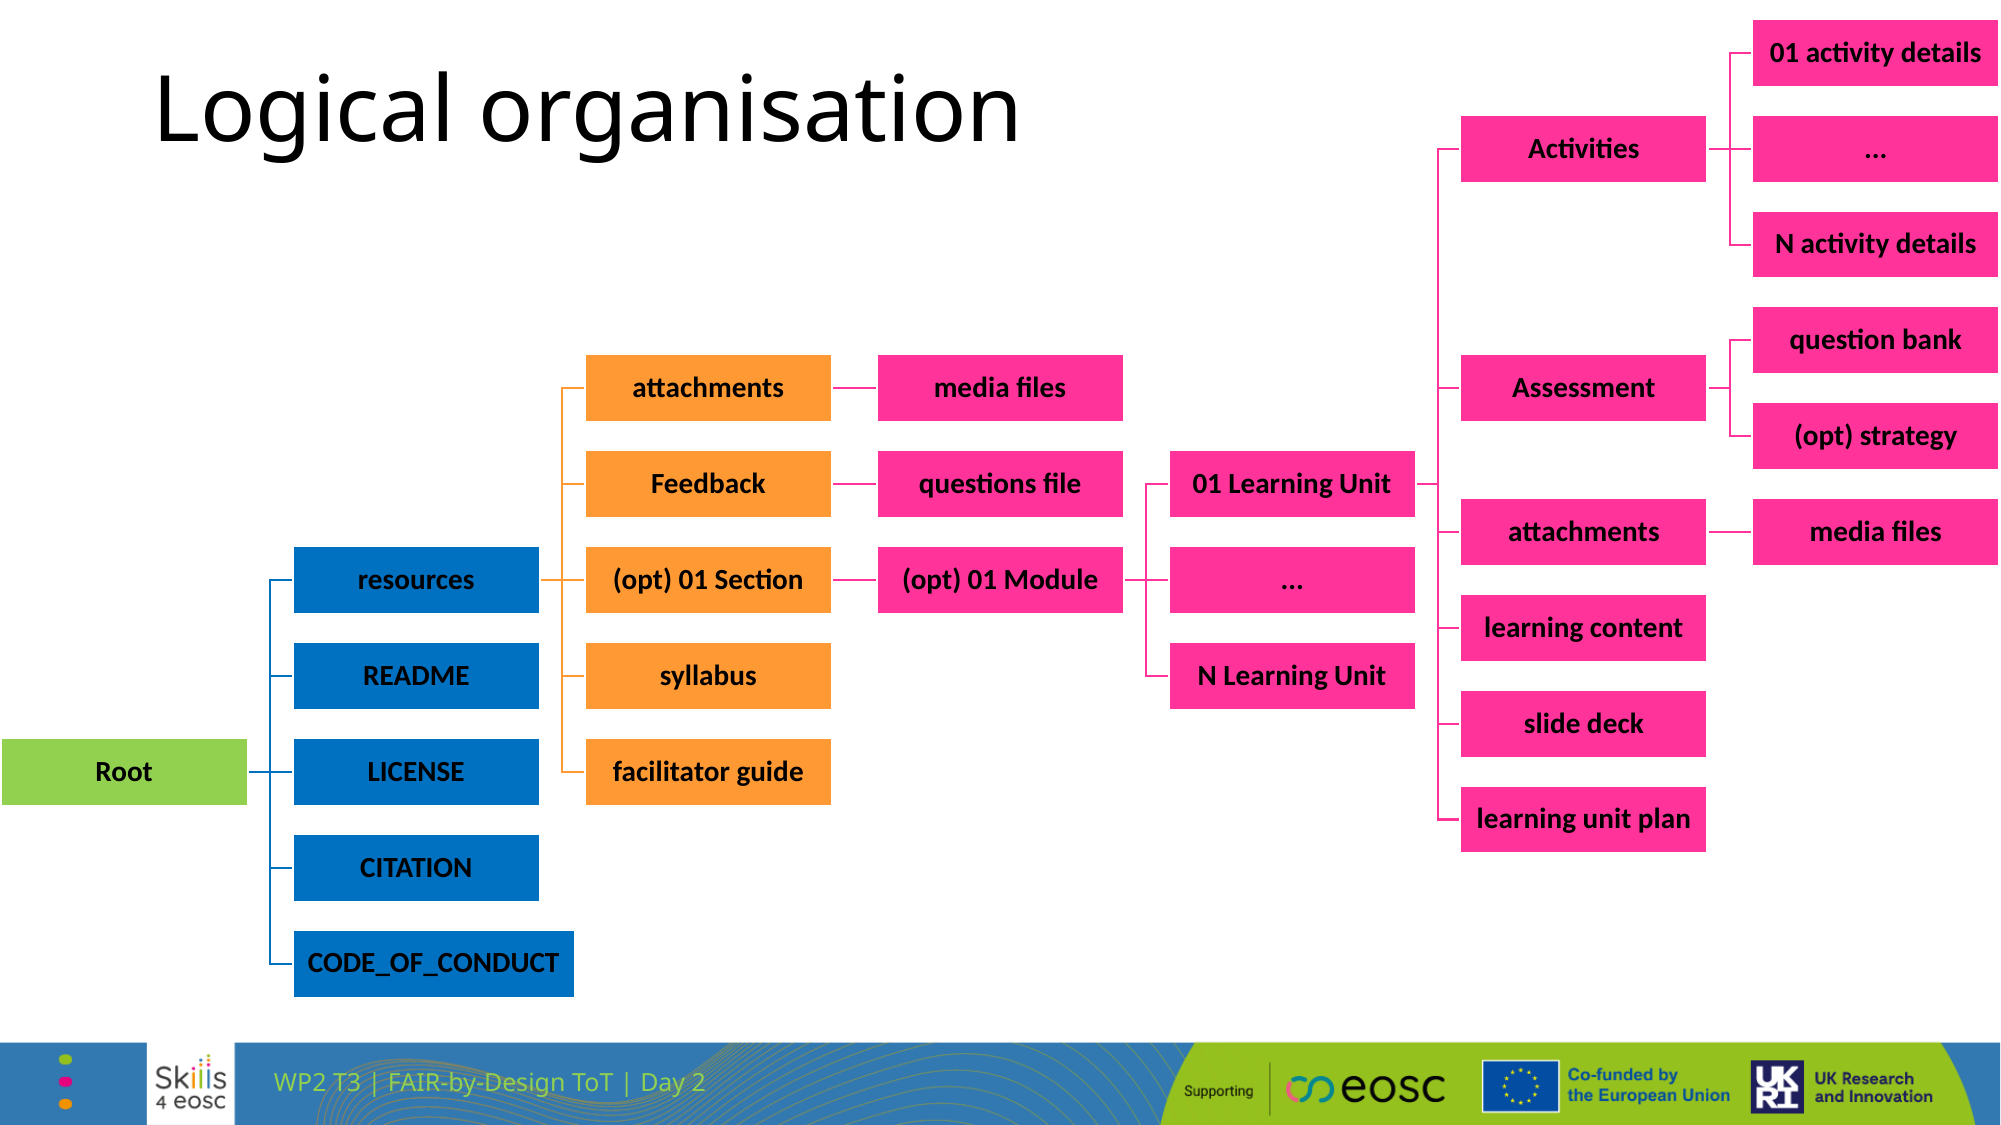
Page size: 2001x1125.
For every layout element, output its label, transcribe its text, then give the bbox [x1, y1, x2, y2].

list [0, 3, 2000, 1014]
picture [0, 0, 2001, 1125]
footer WP2 T3 | FAIR-by-Design ToT | Day 2 [258, 1052, 1140, 1112]
